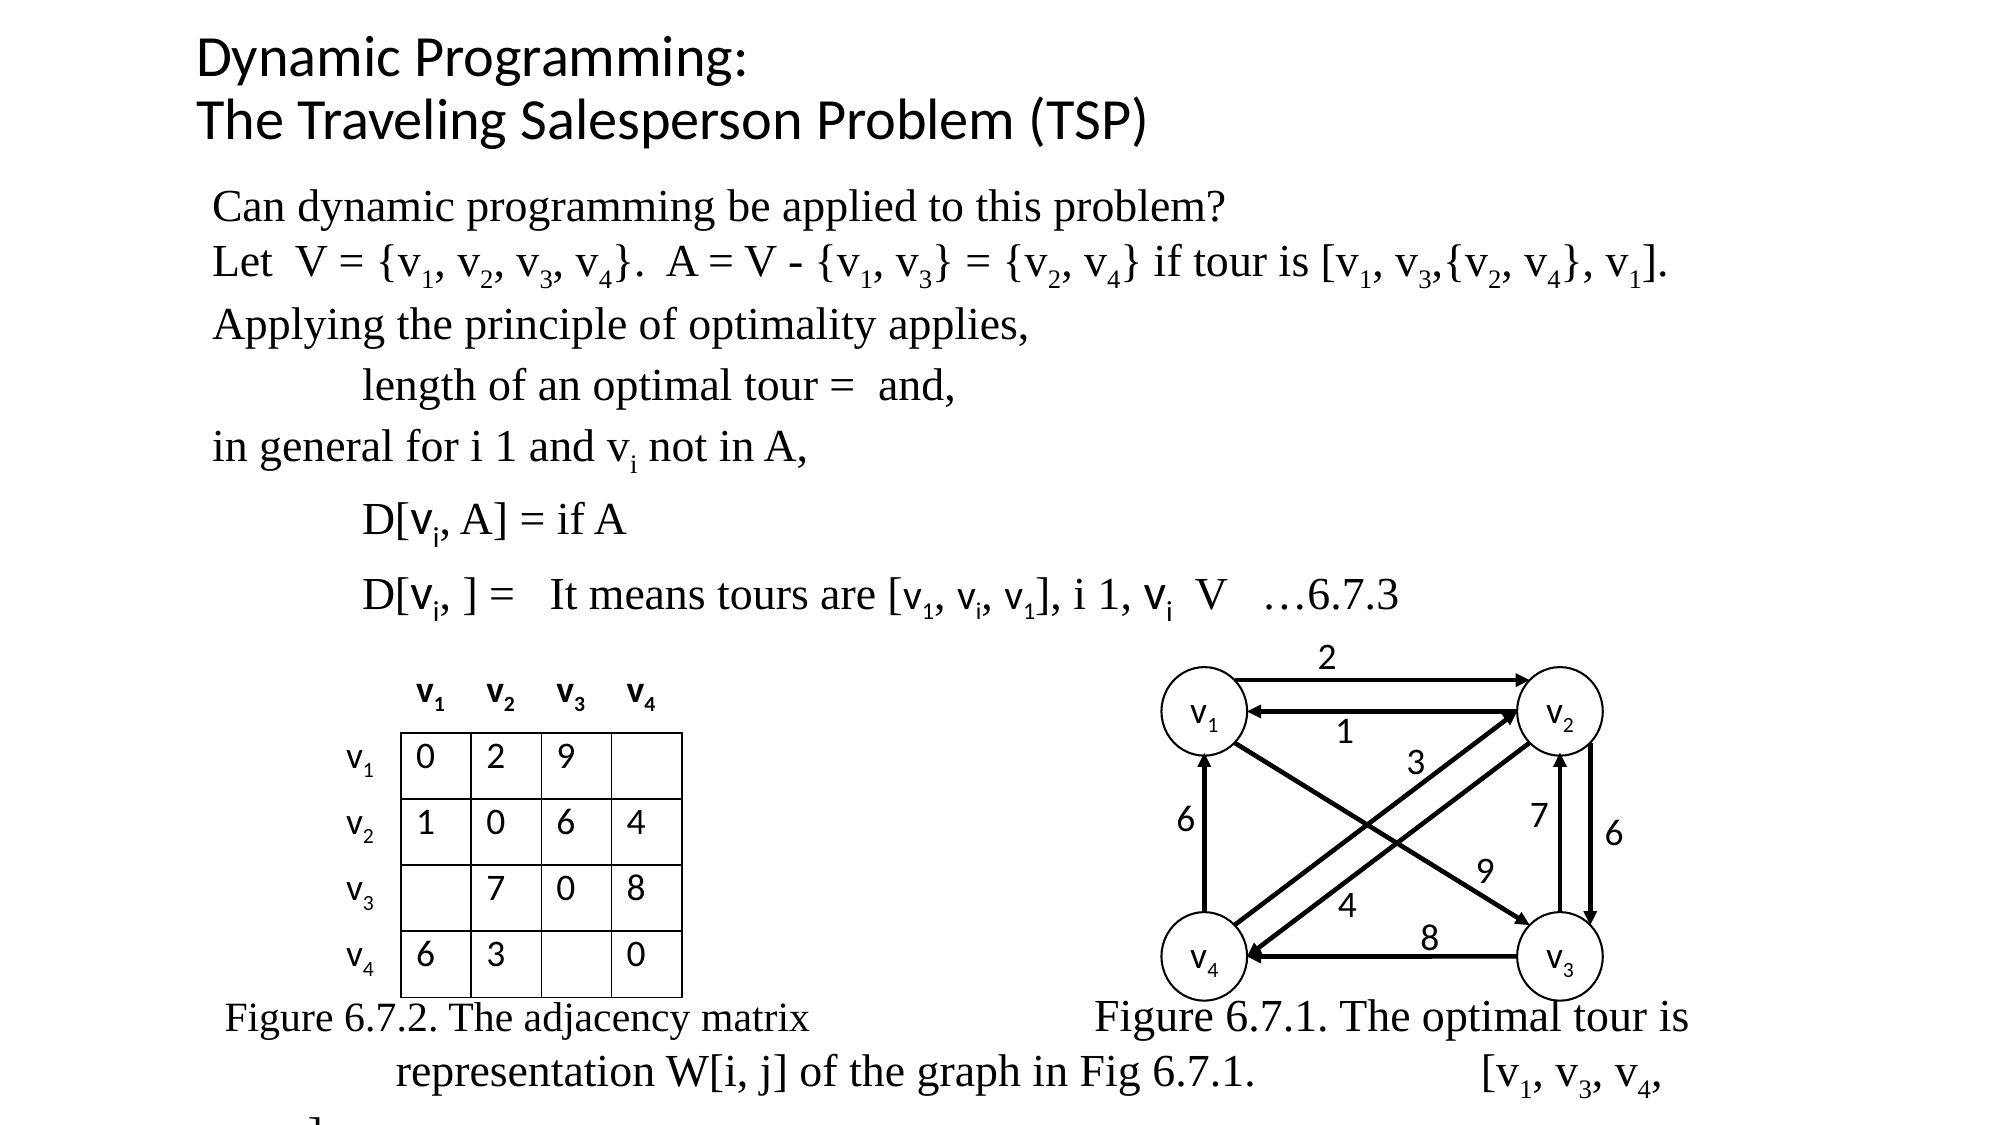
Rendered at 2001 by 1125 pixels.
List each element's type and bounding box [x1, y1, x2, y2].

text_box [1160, 624, 1676, 1002]
title [181, 2, 1504, 176]
